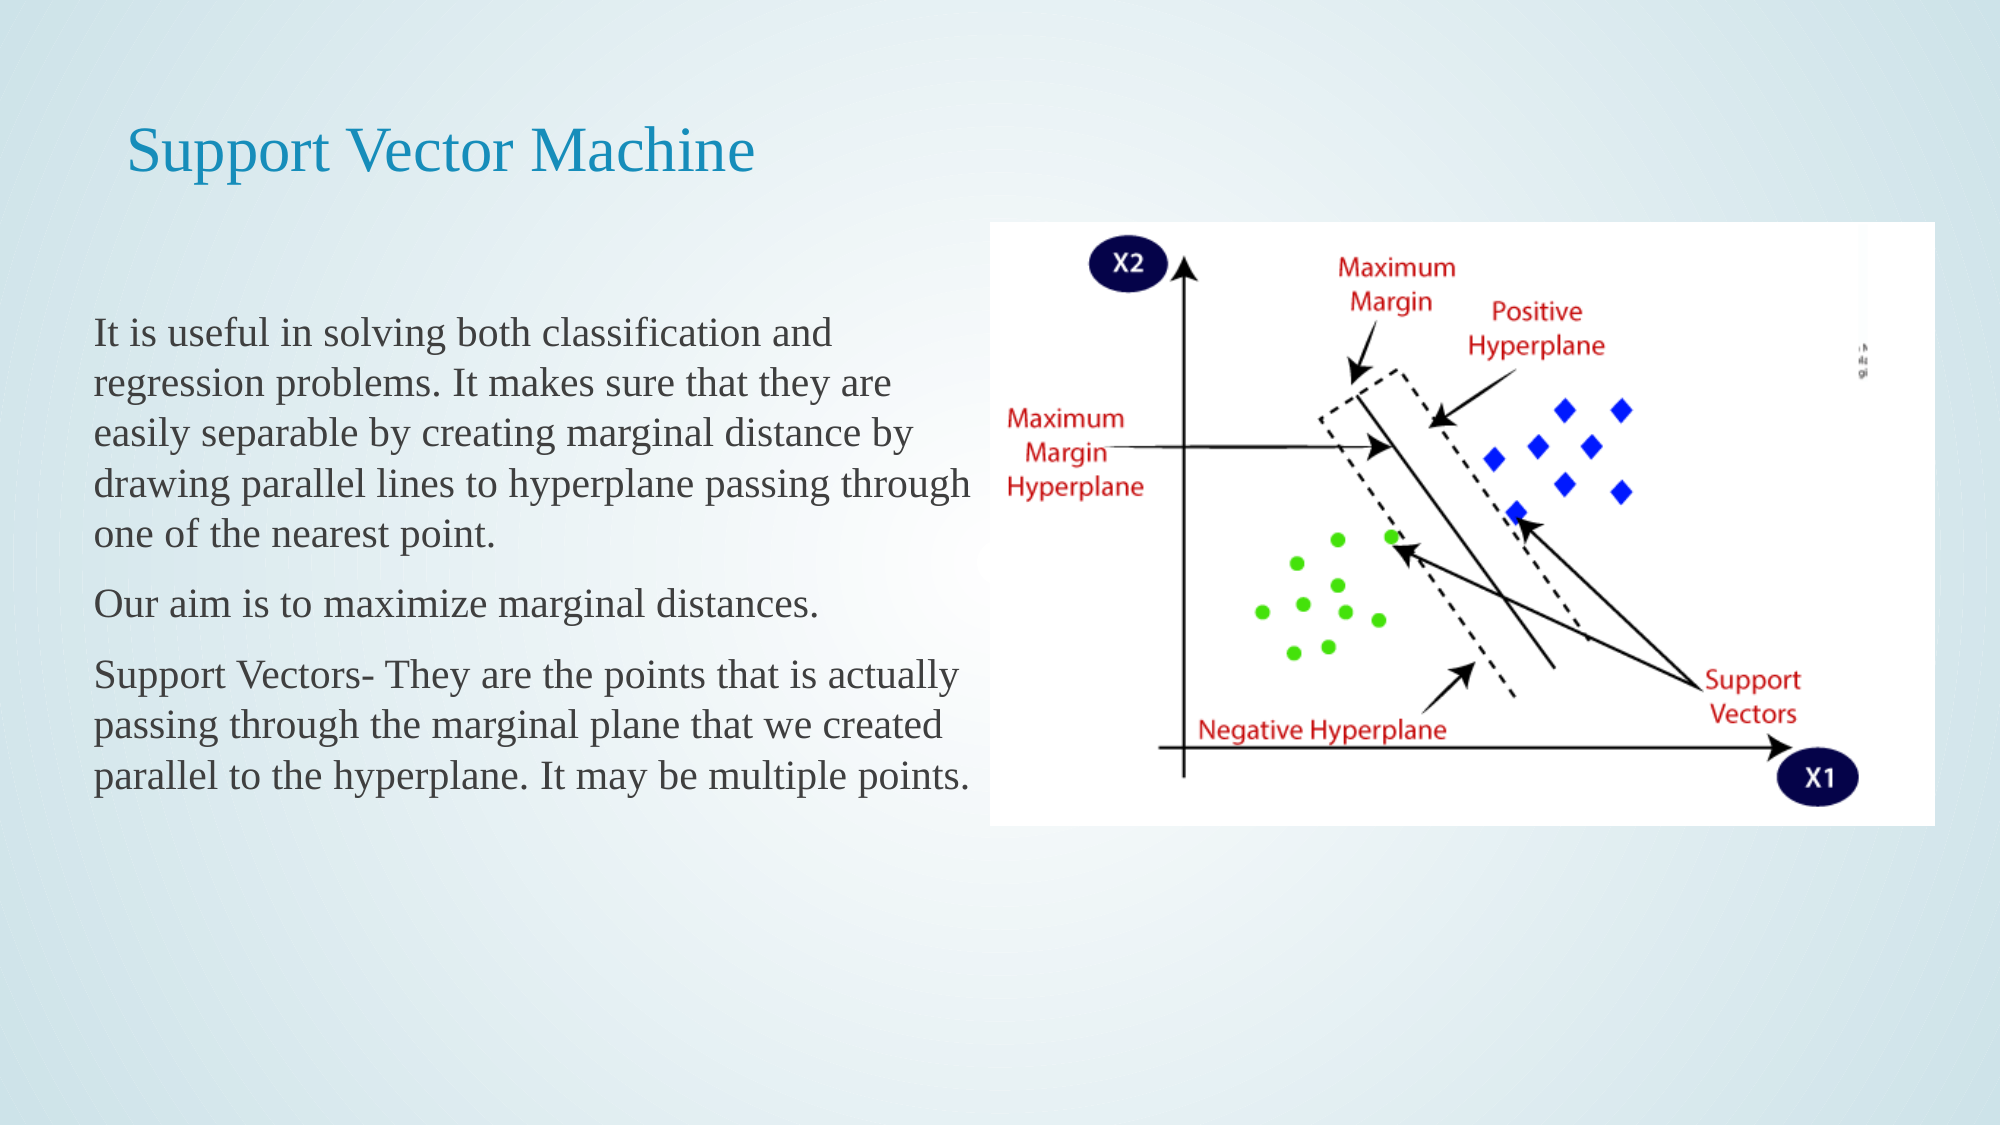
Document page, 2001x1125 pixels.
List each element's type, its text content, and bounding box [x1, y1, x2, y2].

list It is useful in solving both classification and regression problems. It makes sure that they are easily separable by creating marginal distance by drawing parallel lines to hyperplane passing through one of the nearest point. Our aim is to maximize marginal distances. Support Vectors- They are the points that is actually passing through the marginal plane that we created parallel to the hyperplane. It may be multiple points. [78, 297, 1006, 935]
picture [989, 222, 1935, 826]
title Support Vector Machine [111, 99, 1522, 247]
